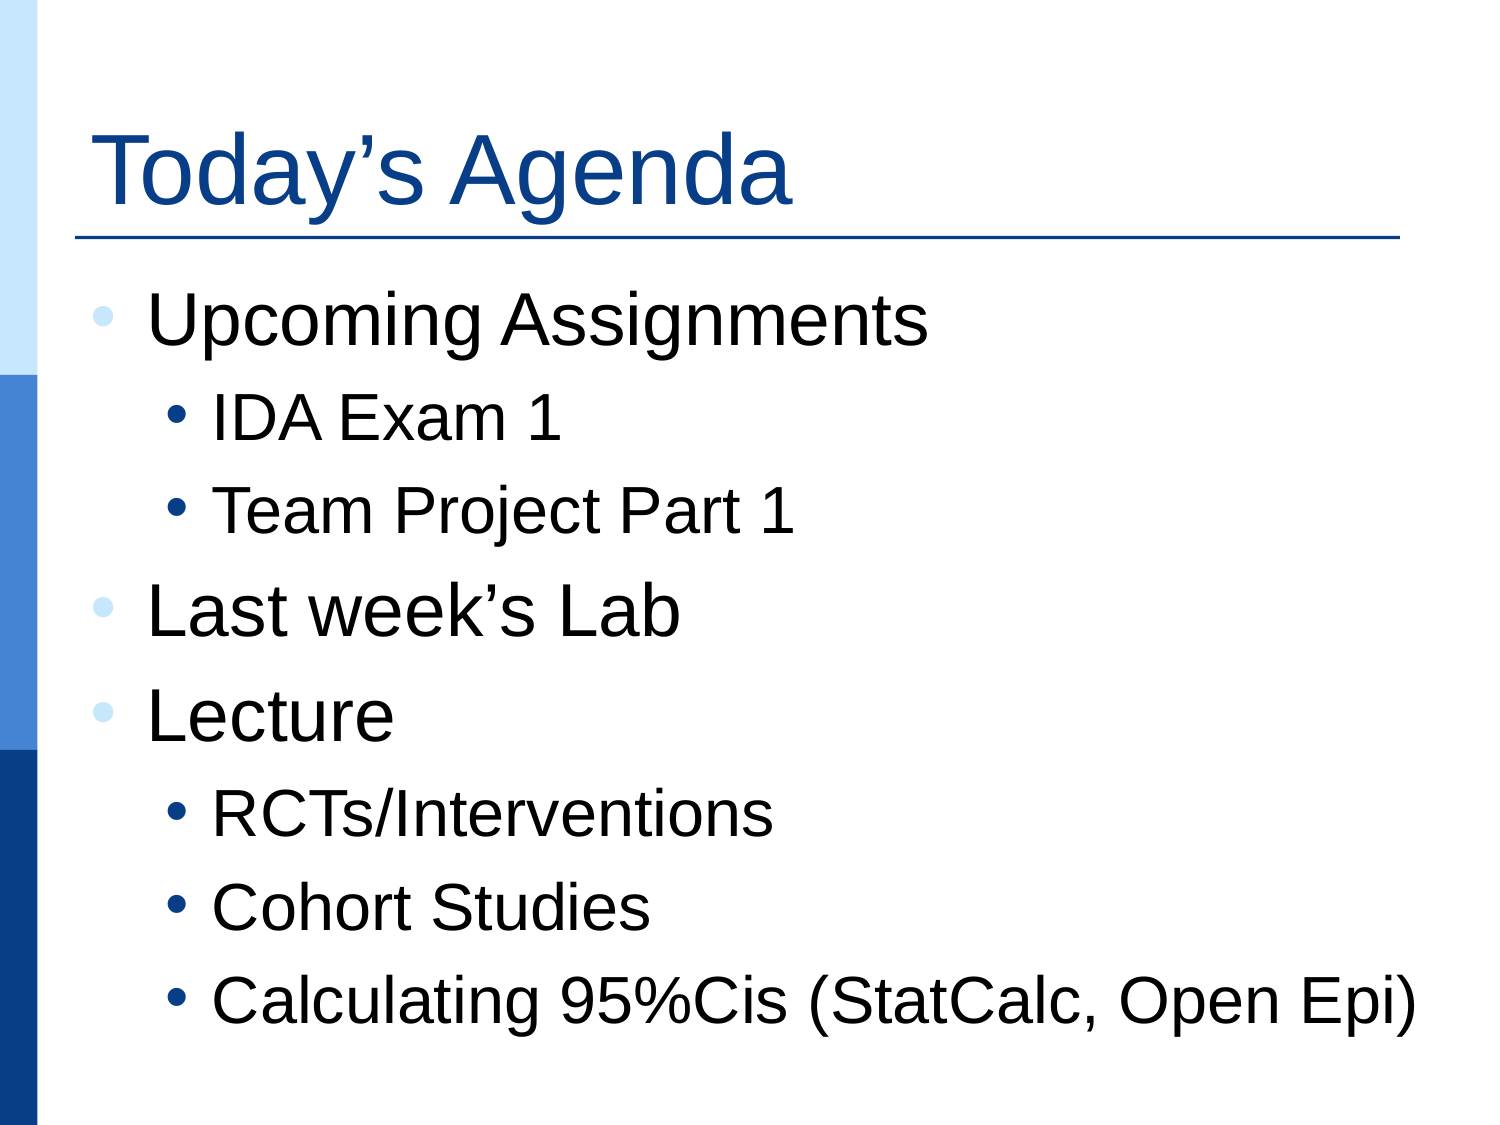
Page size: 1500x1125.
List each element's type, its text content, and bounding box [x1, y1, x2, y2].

title Today’s Agenda [74, 45, 1426, 233]
list Upcoming Assignments IDA Exam 1 Team Project Part 1 Last week’s Lab Lecture RCTs/Interventions Cohort Studies Calculating 95%Cis (StatCalc, Open Epi) [74, 262, 1500, 1006]
